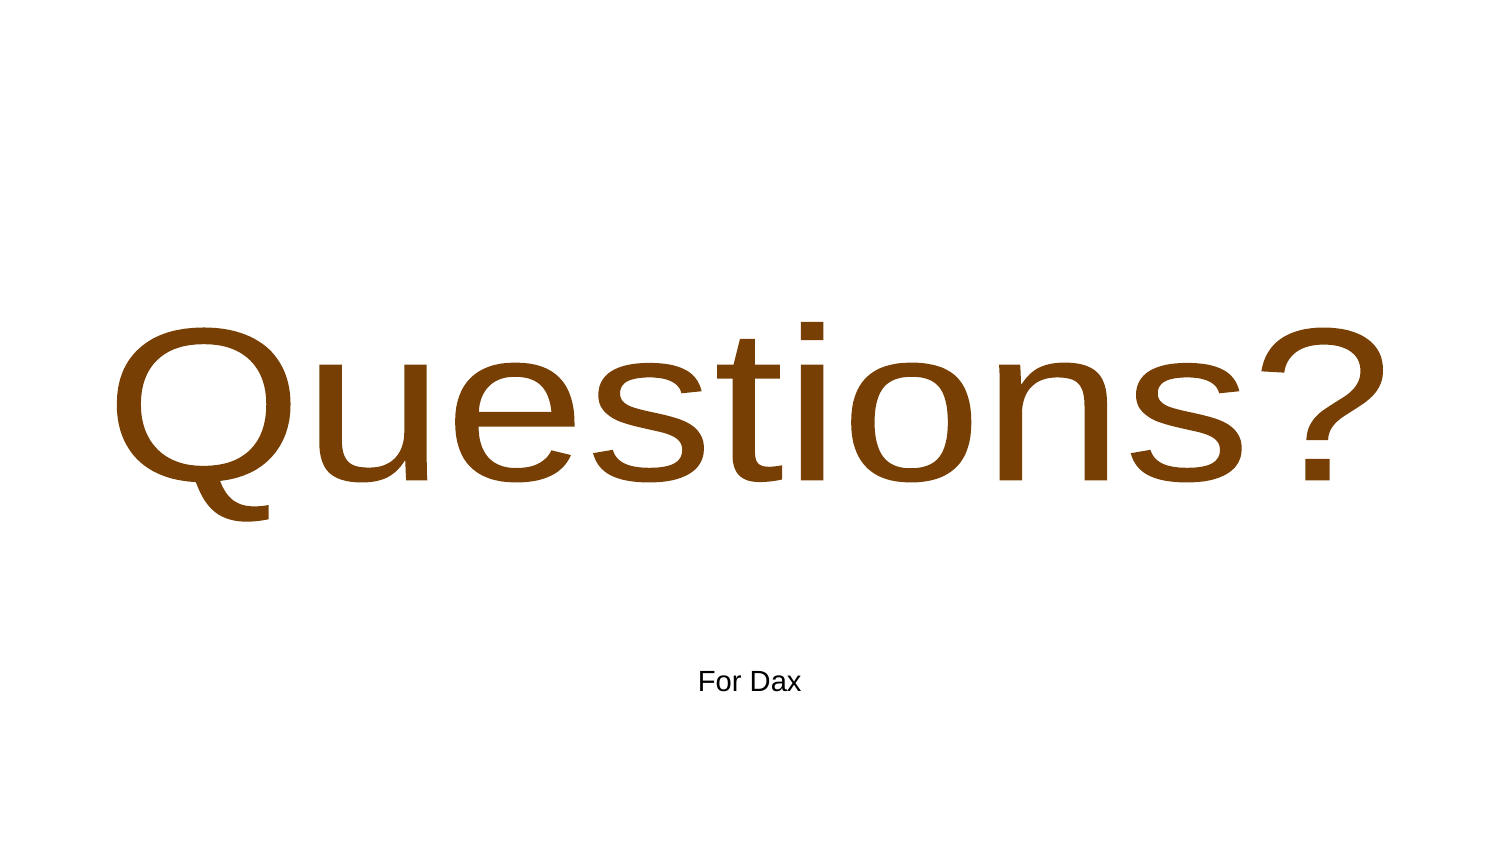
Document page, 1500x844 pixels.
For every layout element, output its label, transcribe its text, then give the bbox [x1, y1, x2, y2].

text_box For Dax [566, 647, 934, 719]
